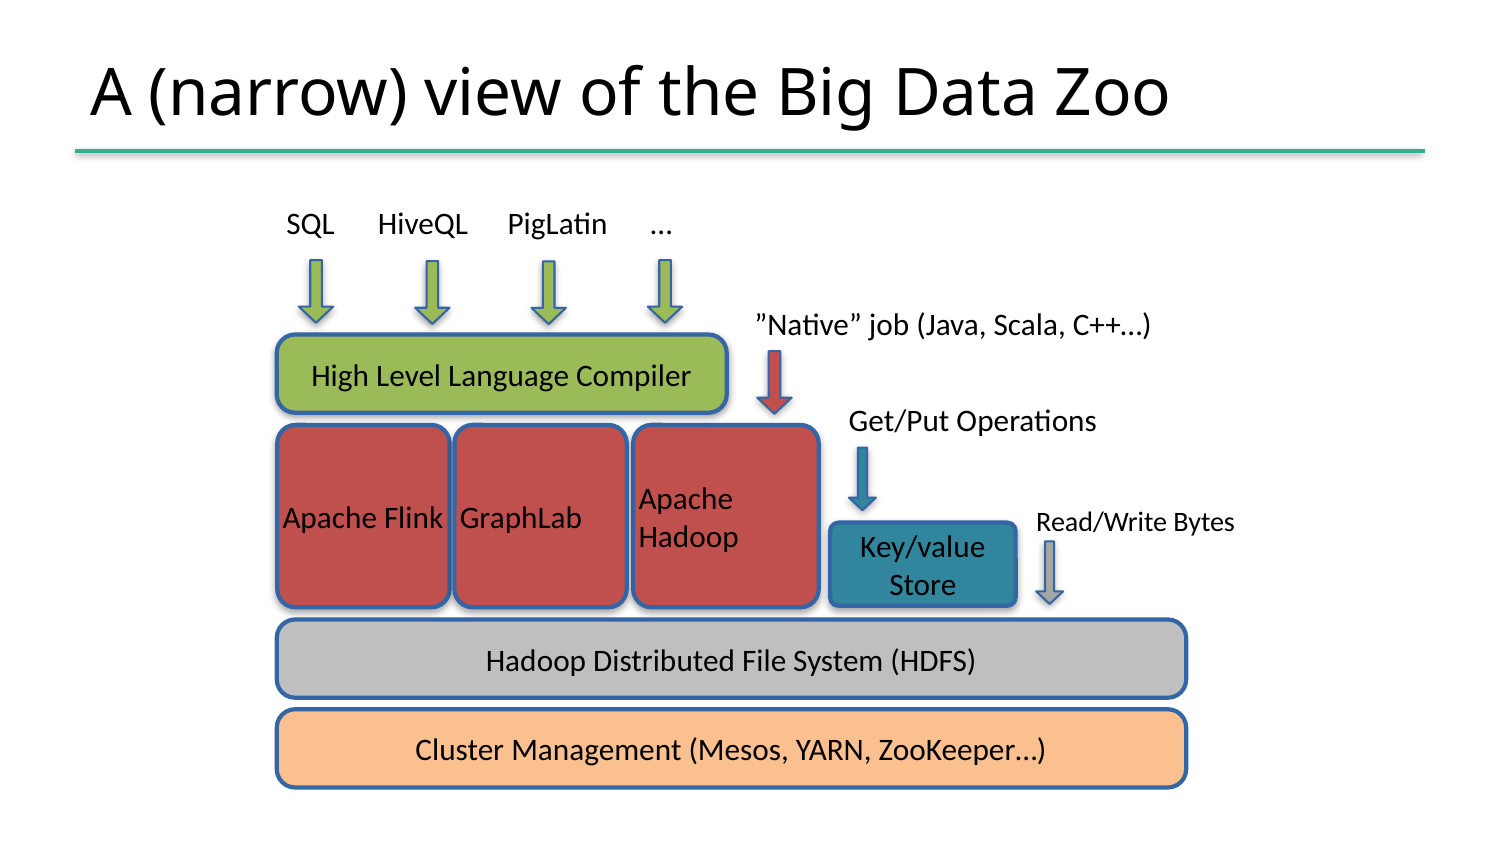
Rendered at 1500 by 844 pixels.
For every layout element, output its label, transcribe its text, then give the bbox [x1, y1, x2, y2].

text_box [647, 260, 683, 323]
text_box SQL [286, 203, 336, 242]
text_box [848, 447, 876, 511]
text_box Hadoop Distributed File System (HDFS) [276, 619, 1187, 698]
text_box High Level Language Compiler [276, 334, 727, 413]
text_box [1036, 541, 1064, 604]
text_box Apache Hadoop [633, 424, 819, 608]
text_box HiveQL [377, 203, 469, 242]
text_box Key/value Store [830, 522, 1016, 606]
text_box ”Native” job (Java, Scala, C++…) [754, 303, 1153, 342]
text_box [531, 261, 566, 325]
text_box … [650, 203, 673, 242]
text_box PigLatin [507, 203, 609, 242]
text_box Apache Flink [277, 424, 450, 608]
text_box [298, 260, 334, 323]
text_box Read/Write Bytes [1036, 503, 1332, 538]
text_box GraphLab [454, 424, 627, 608]
title A (narrow) view of the Big Data Zoo [75, 33, 1302, 145]
text_box [415, 261, 450, 324]
text_box [757, 351, 792, 414]
text_box Cluster Management (Mesos, YARN, ZooKeeper…) [276, 709, 1187, 788]
text_box Get/Put Operations [848, 400, 1144, 439]
